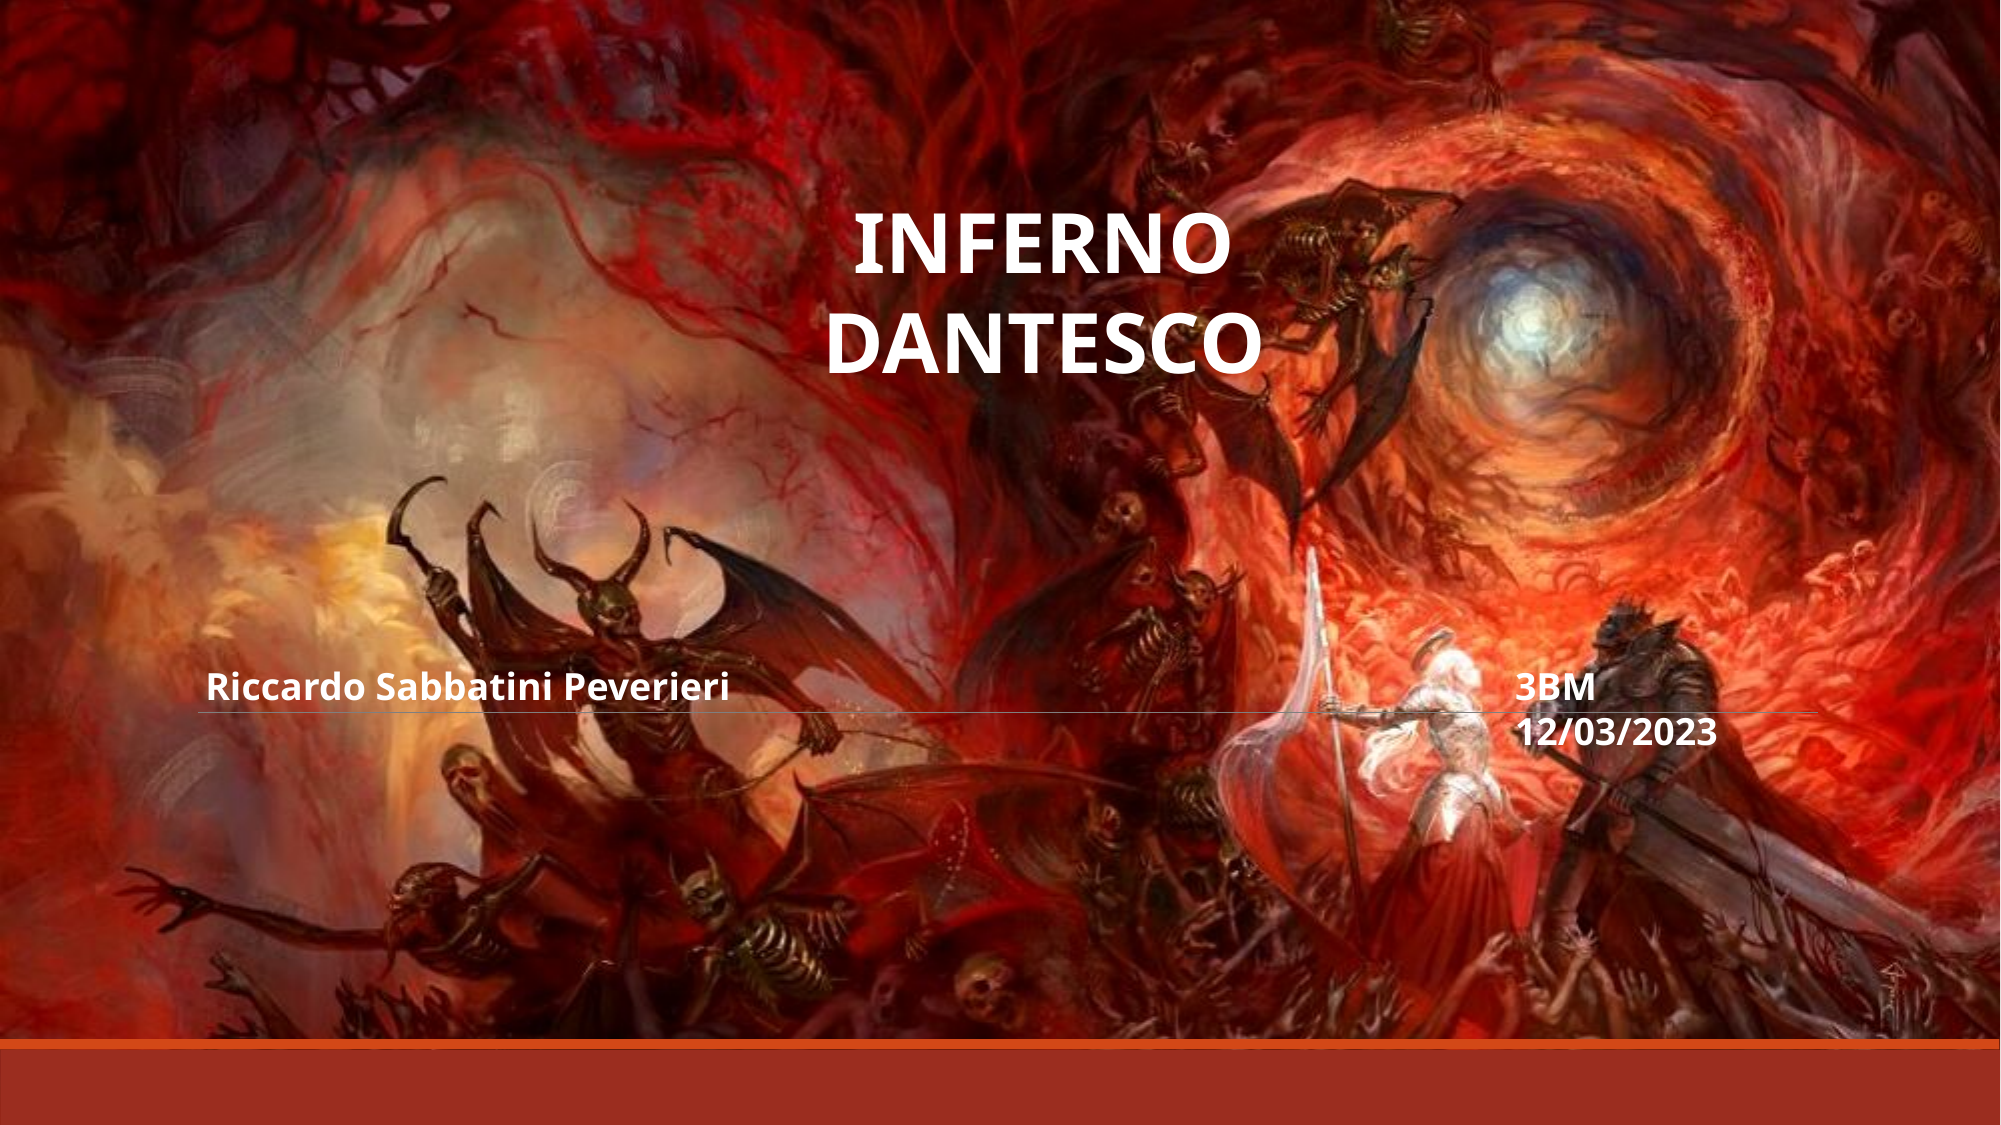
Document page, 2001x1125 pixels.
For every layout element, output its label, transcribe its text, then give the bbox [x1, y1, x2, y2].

text_box INFERNO DANTESCO [690, 182, 1398, 398]
picture [0, 0, 2001, 1125]
text_box 3BM 12/03/2023 [1500, 655, 1799, 761]
text_box Riccardo Sabbatini Peverieri [190, 655, 751, 716]
